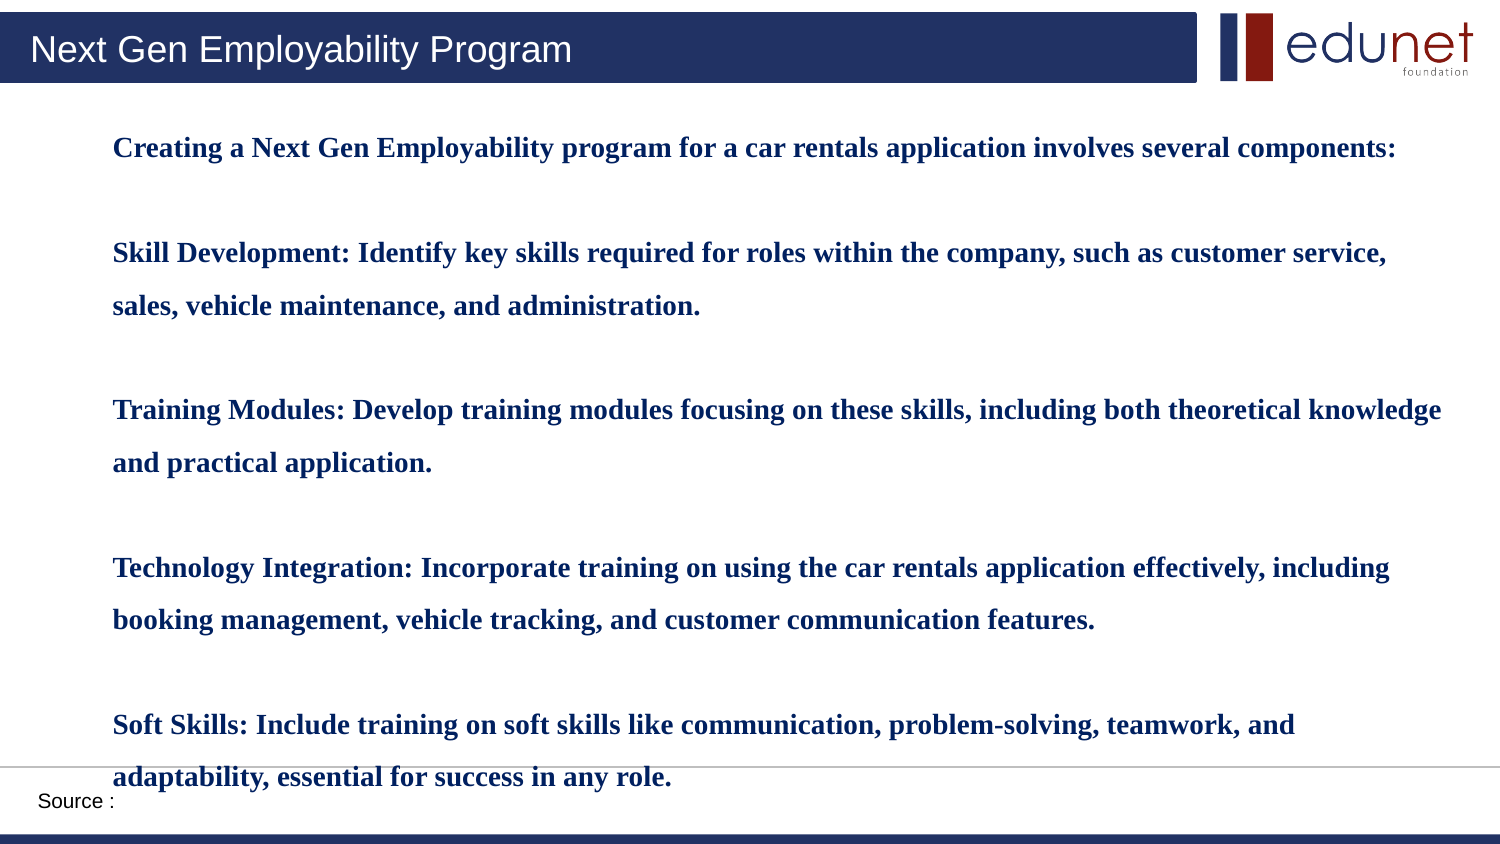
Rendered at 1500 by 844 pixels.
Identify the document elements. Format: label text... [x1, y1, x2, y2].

picture [1279, 14, 1482, 83]
text_box Creating a Next Gen Employability program for a car rentals application involves several components: Skill Development: Identify key skills required for roles within the company, such as customer service, sales, vehicle maintenance, and administration. Training Modules: Develop training modules focusing on these skills, including both theoretical knowledge and practical application. Technology Integration: Incorporate training on using the car rentals application effectively, including booking management, vehicle tracking, and customer communication features. Soft Skills: Include training on soft skills like communication, problem-solving, teamwork, and adaptability, essential for success in any role. [22, 776, 1466, 801]
text_box Source : [22, 801, 139, 826]
text_box Creating a Next Gen Employability program for a car rentals application involves several components: Skill Development: Identify key skills required for roles within the company, such as customer service, sales, vehicle maintenance, and administration. Training Modules: Develop training modules focusing on these skills, including both theoretical knowledge and practical application. Technology Integration: Incorporate training on using the car rentals application effectively, including booking management, vehicle tracking, and customer communication features. Soft Skills: Include training on soft skills like communication, problem-solving, teamwork, and adaptability, essential for success in any role. [22, 103, 1466, 766]
